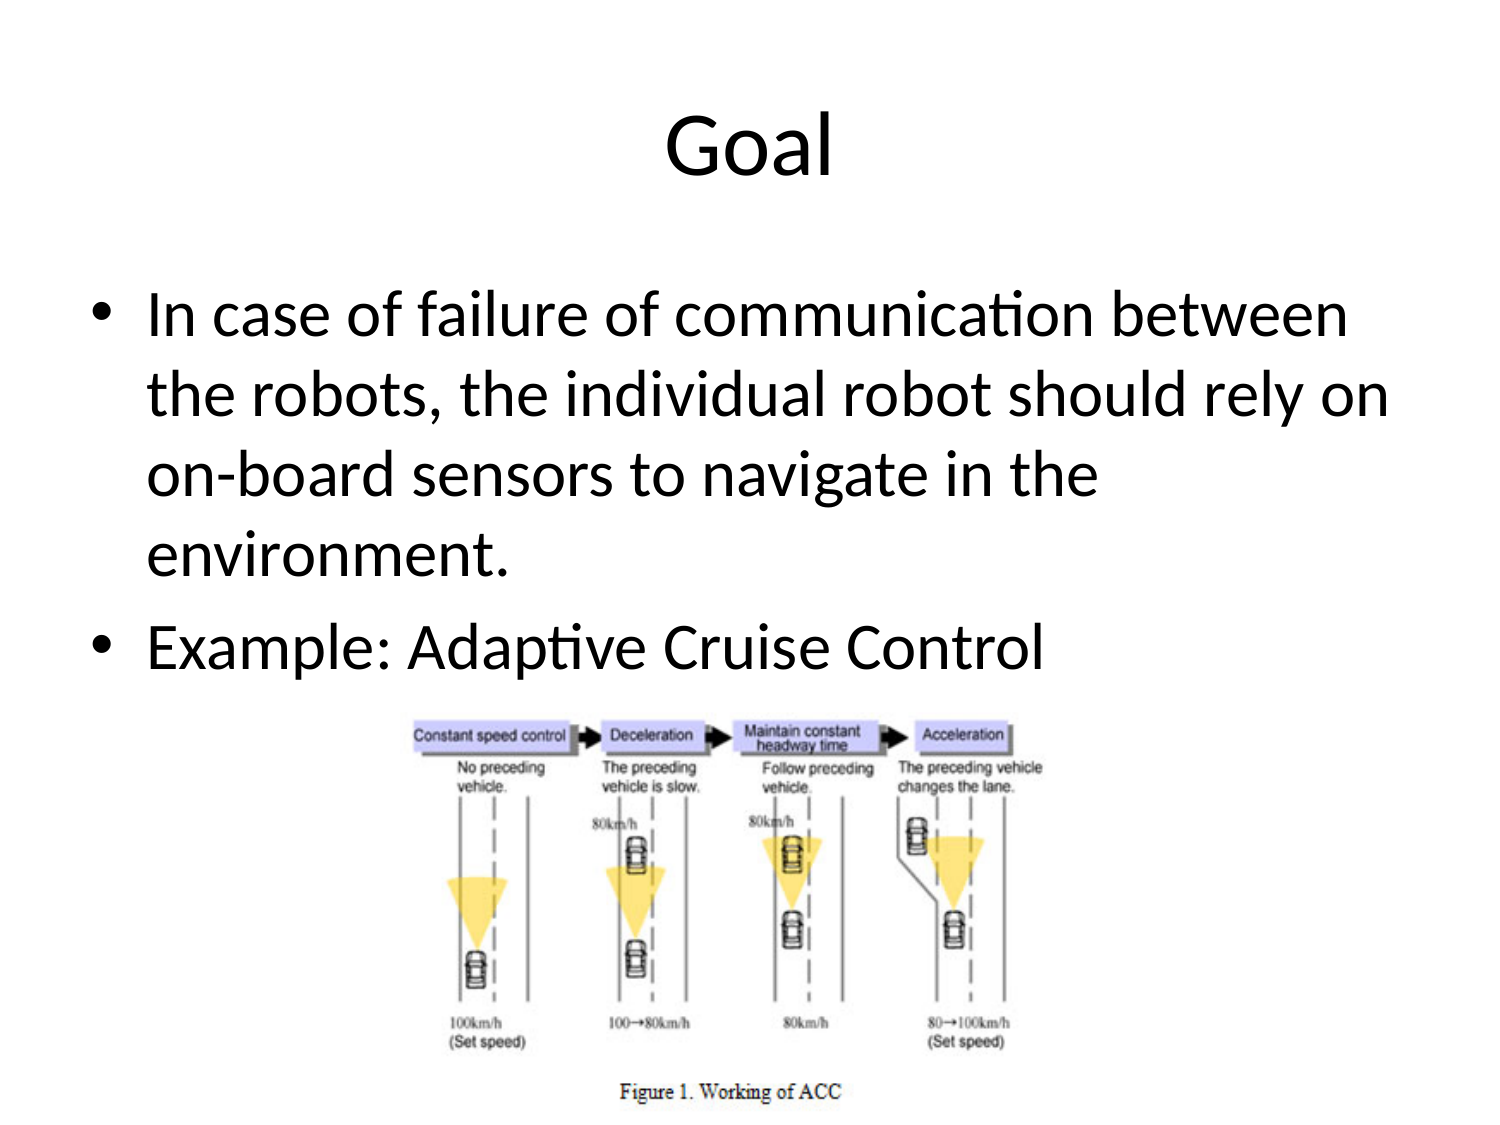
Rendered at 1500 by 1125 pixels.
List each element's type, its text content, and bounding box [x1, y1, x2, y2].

picture [387, 699, 1060, 1125]
title Goal [75, 45, 1425, 233]
list In case of failure of communication between the robots, the individual robot should rely on on-board sensors to navigate in the environment. Example: Adaptive Cruise Control [75, 262, 1425, 1005]
